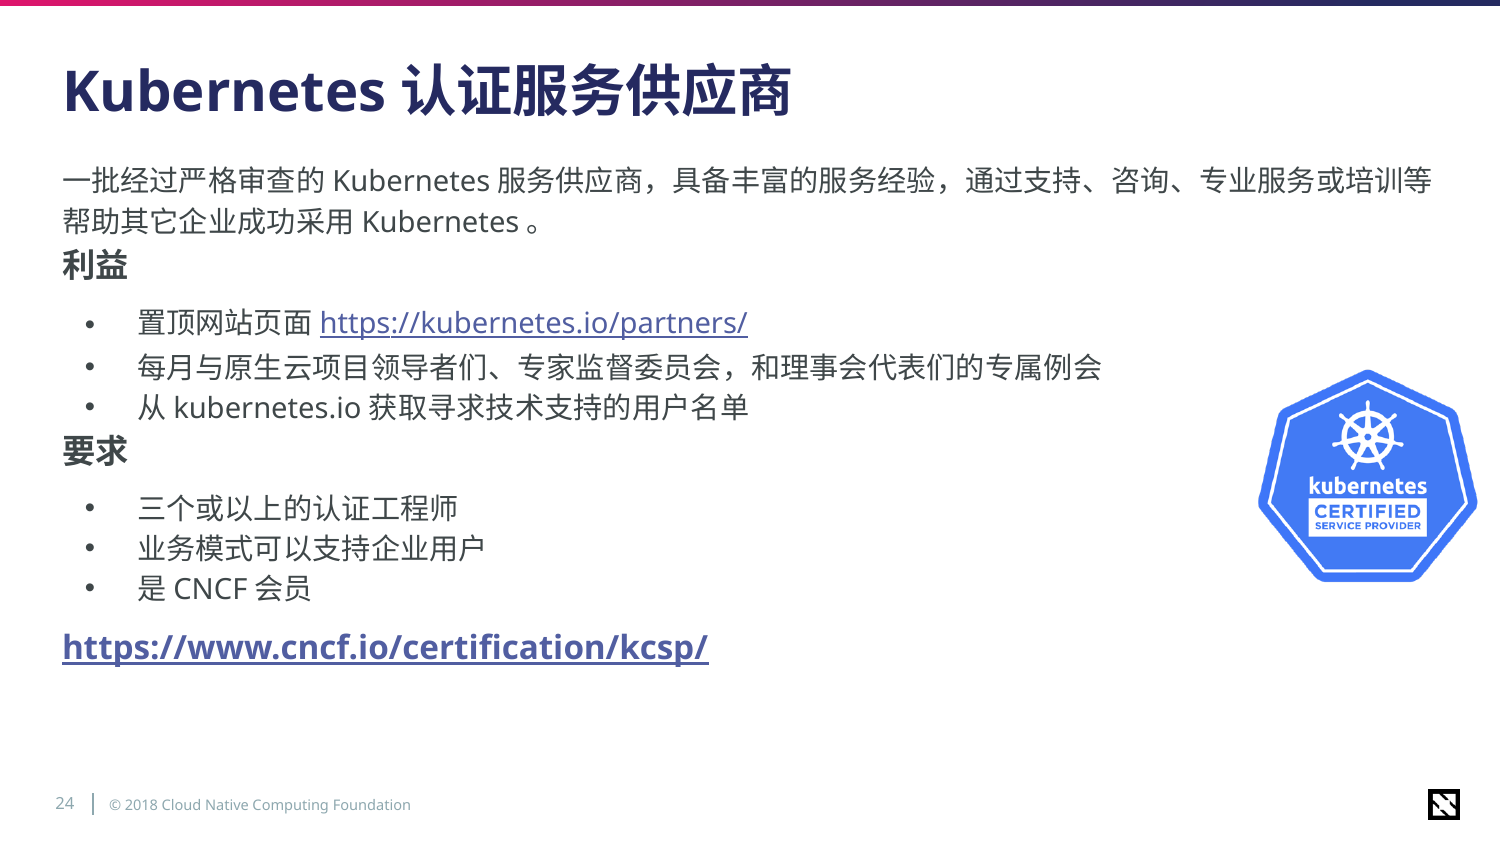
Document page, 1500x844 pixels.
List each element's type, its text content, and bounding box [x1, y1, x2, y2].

picture [1248, 356, 1487, 596]
list 一批经过严格审查的Kubernetes服务供应商，具备丰富的服务经验，通过支持、咨询、专业服务或培训等帮助其它企业成功采用Kubernetes。 利益 置顶网站页面https://kubernetes.io/partners/ 每月与原生云项目领导者们、专家监督委员会，和理事会代表们的专属例会 从kubernetes.io获取寻求技术支持的用户名单 要求 三个或以上的认证工程师 业务模式可以支持企业用户 是CNCF会员 https://www.cncf.io/certification/kcsp/ [42, 137, 1458, 731]
title Kubernetes认证服务供应商 [42, 52, 1458, 126]
picture [1428, 789, 1460, 820]
